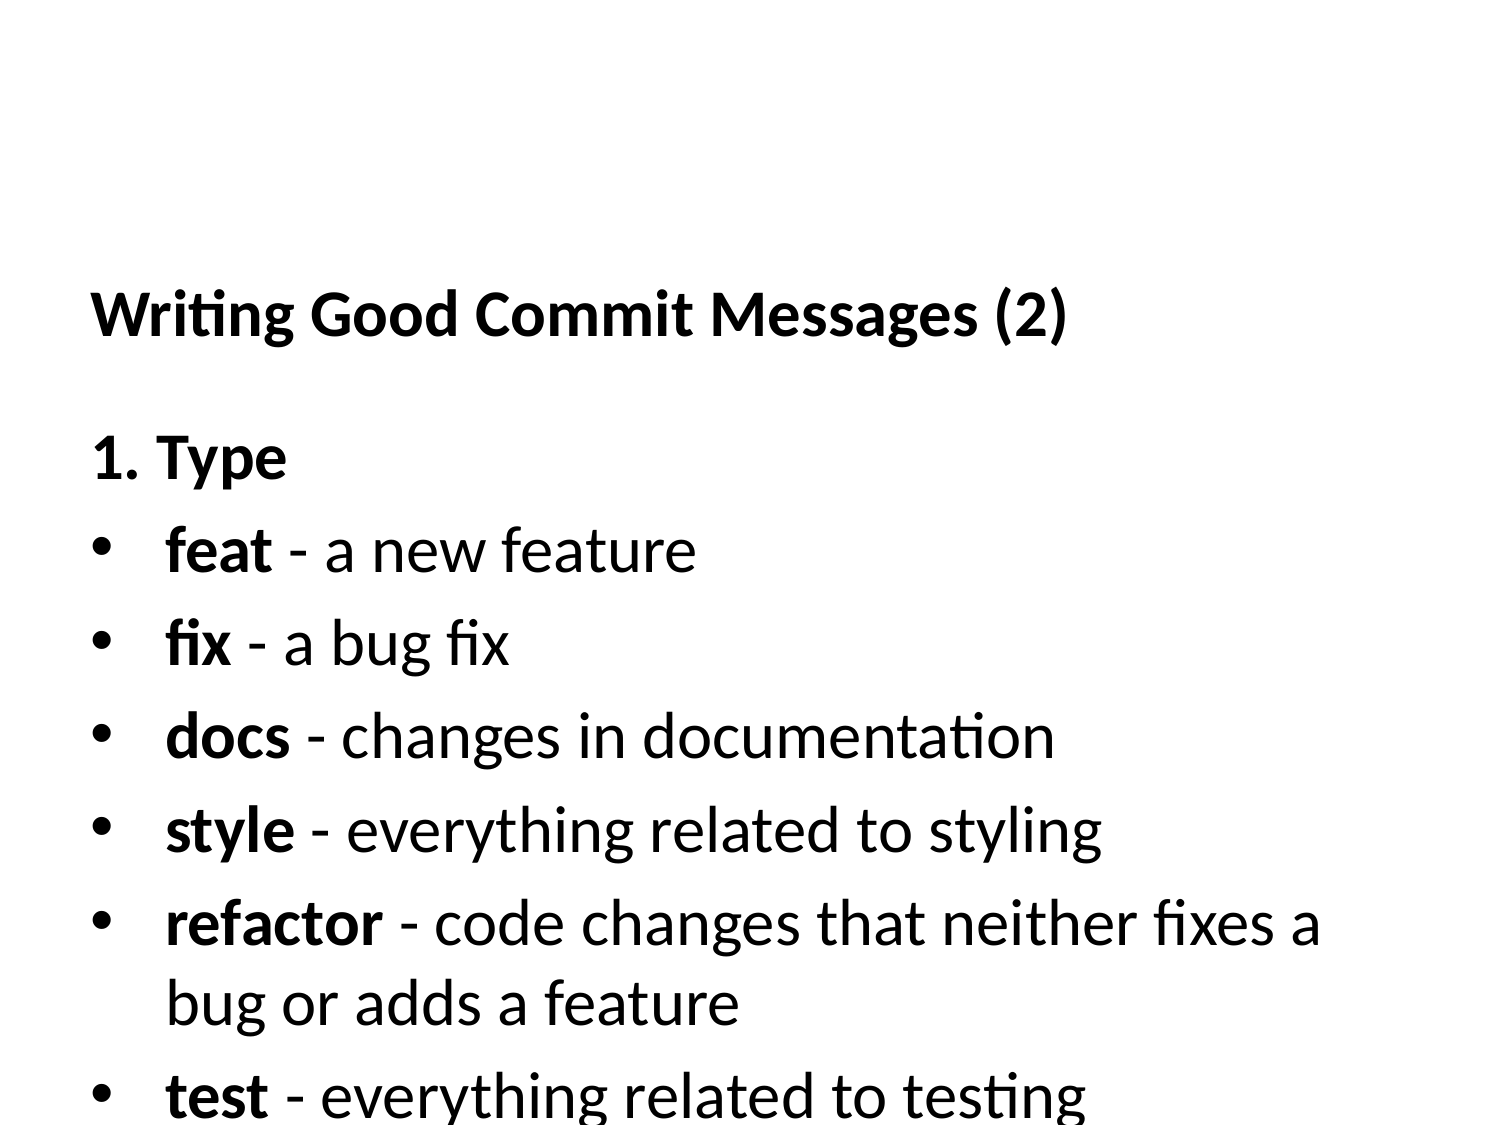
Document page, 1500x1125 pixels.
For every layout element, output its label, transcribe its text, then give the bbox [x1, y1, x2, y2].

list Writing Good Commit Messages (2) 1. Type feat - a new feature fix - a bug fix docs - changes in documentation style - everything related to styling refactor - code changes that neither fixes a bug or adds a feature test - everything related to testing chore - updating build tasks, package manager configs, etc [75, 262, 1425, 1005]
